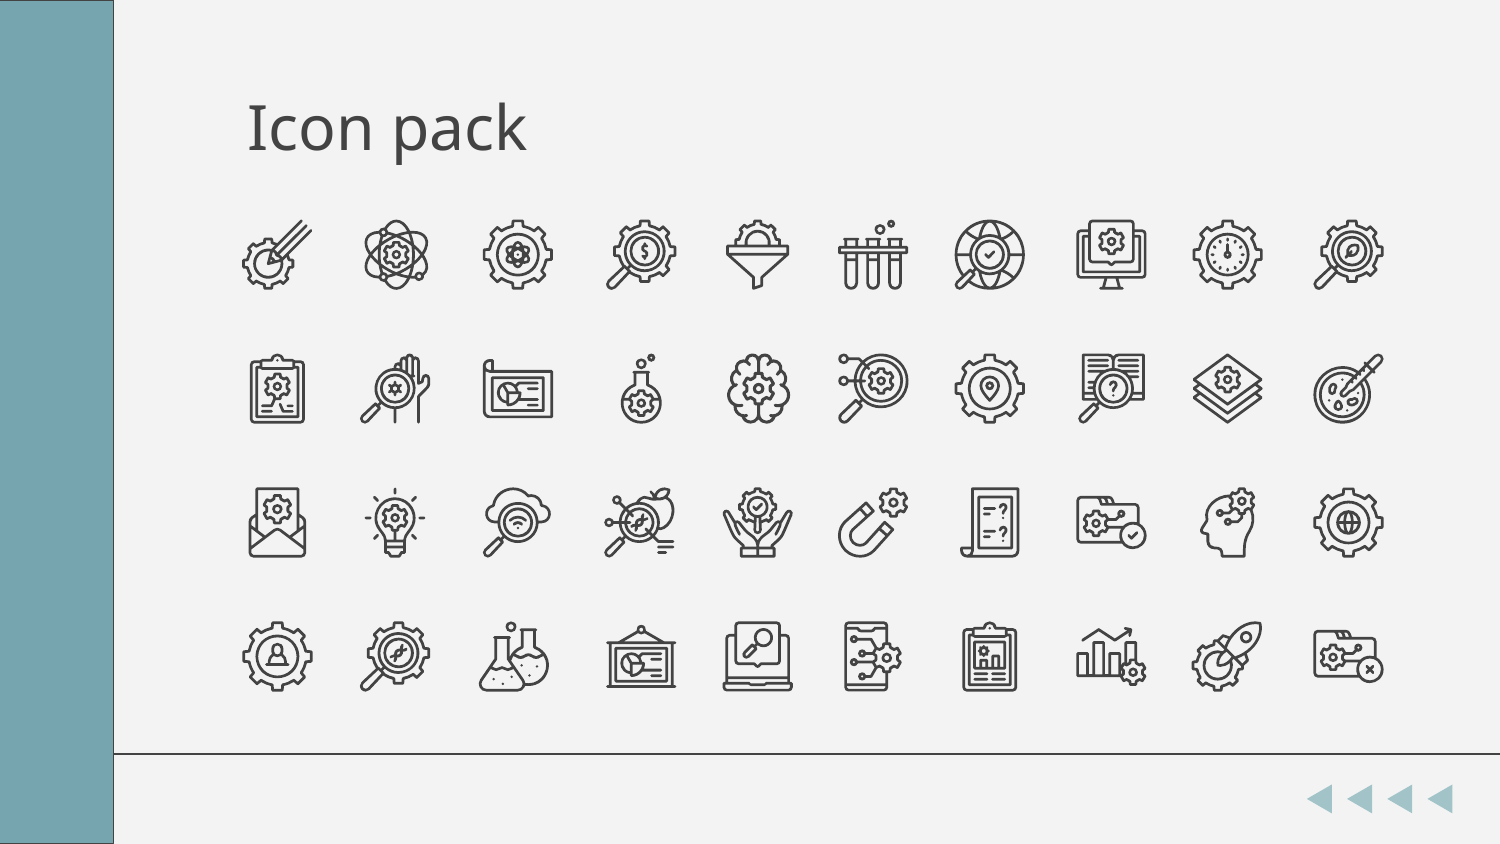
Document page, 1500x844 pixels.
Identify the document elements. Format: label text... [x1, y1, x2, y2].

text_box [481, 487, 555, 558]
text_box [837, 487, 909, 558]
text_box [724, 353, 791, 424]
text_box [1076, 626, 1147, 687]
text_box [1191, 621, 1264, 692]
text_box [242, 621, 313, 692]
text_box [954, 353, 1026, 424]
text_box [1313, 487, 1384, 558]
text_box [962, 621, 1018, 692]
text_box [359, 353, 431, 424]
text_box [482, 358, 554, 419]
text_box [722, 621, 793, 692]
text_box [1192, 353, 1264, 424]
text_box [1199, 487, 1256, 558]
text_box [248, 487, 307, 558]
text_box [1313, 219, 1384, 291]
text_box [1077, 353, 1146, 424]
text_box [1313, 629, 1384, 684]
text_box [612, 353, 670, 424]
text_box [482, 219, 554, 290]
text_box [359, 621, 431, 692]
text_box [1313, 353, 1384, 424]
title Icon pack [232, 72, 1382, 167]
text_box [605, 219, 677, 291]
text_box [726, 219, 790, 290]
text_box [605, 624, 678, 689]
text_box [959, 487, 1020, 558]
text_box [360, 219, 430, 291]
text_box [242, 219, 312, 290]
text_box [1076, 219, 1147, 290]
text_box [844, 621, 903, 692]
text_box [363, 487, 427, 558]
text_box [837, 353, 909, 424]
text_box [721, 487, 794, 558]
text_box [249, 353, 306, 424]
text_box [1192, 219, 1263, 290]
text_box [837, 219, 909, 290]
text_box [950, 219, 1029, 291]
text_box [478, 621, 558, 692]
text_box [1076, 495, 1147, 550]
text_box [603, 487, 679, 558]
